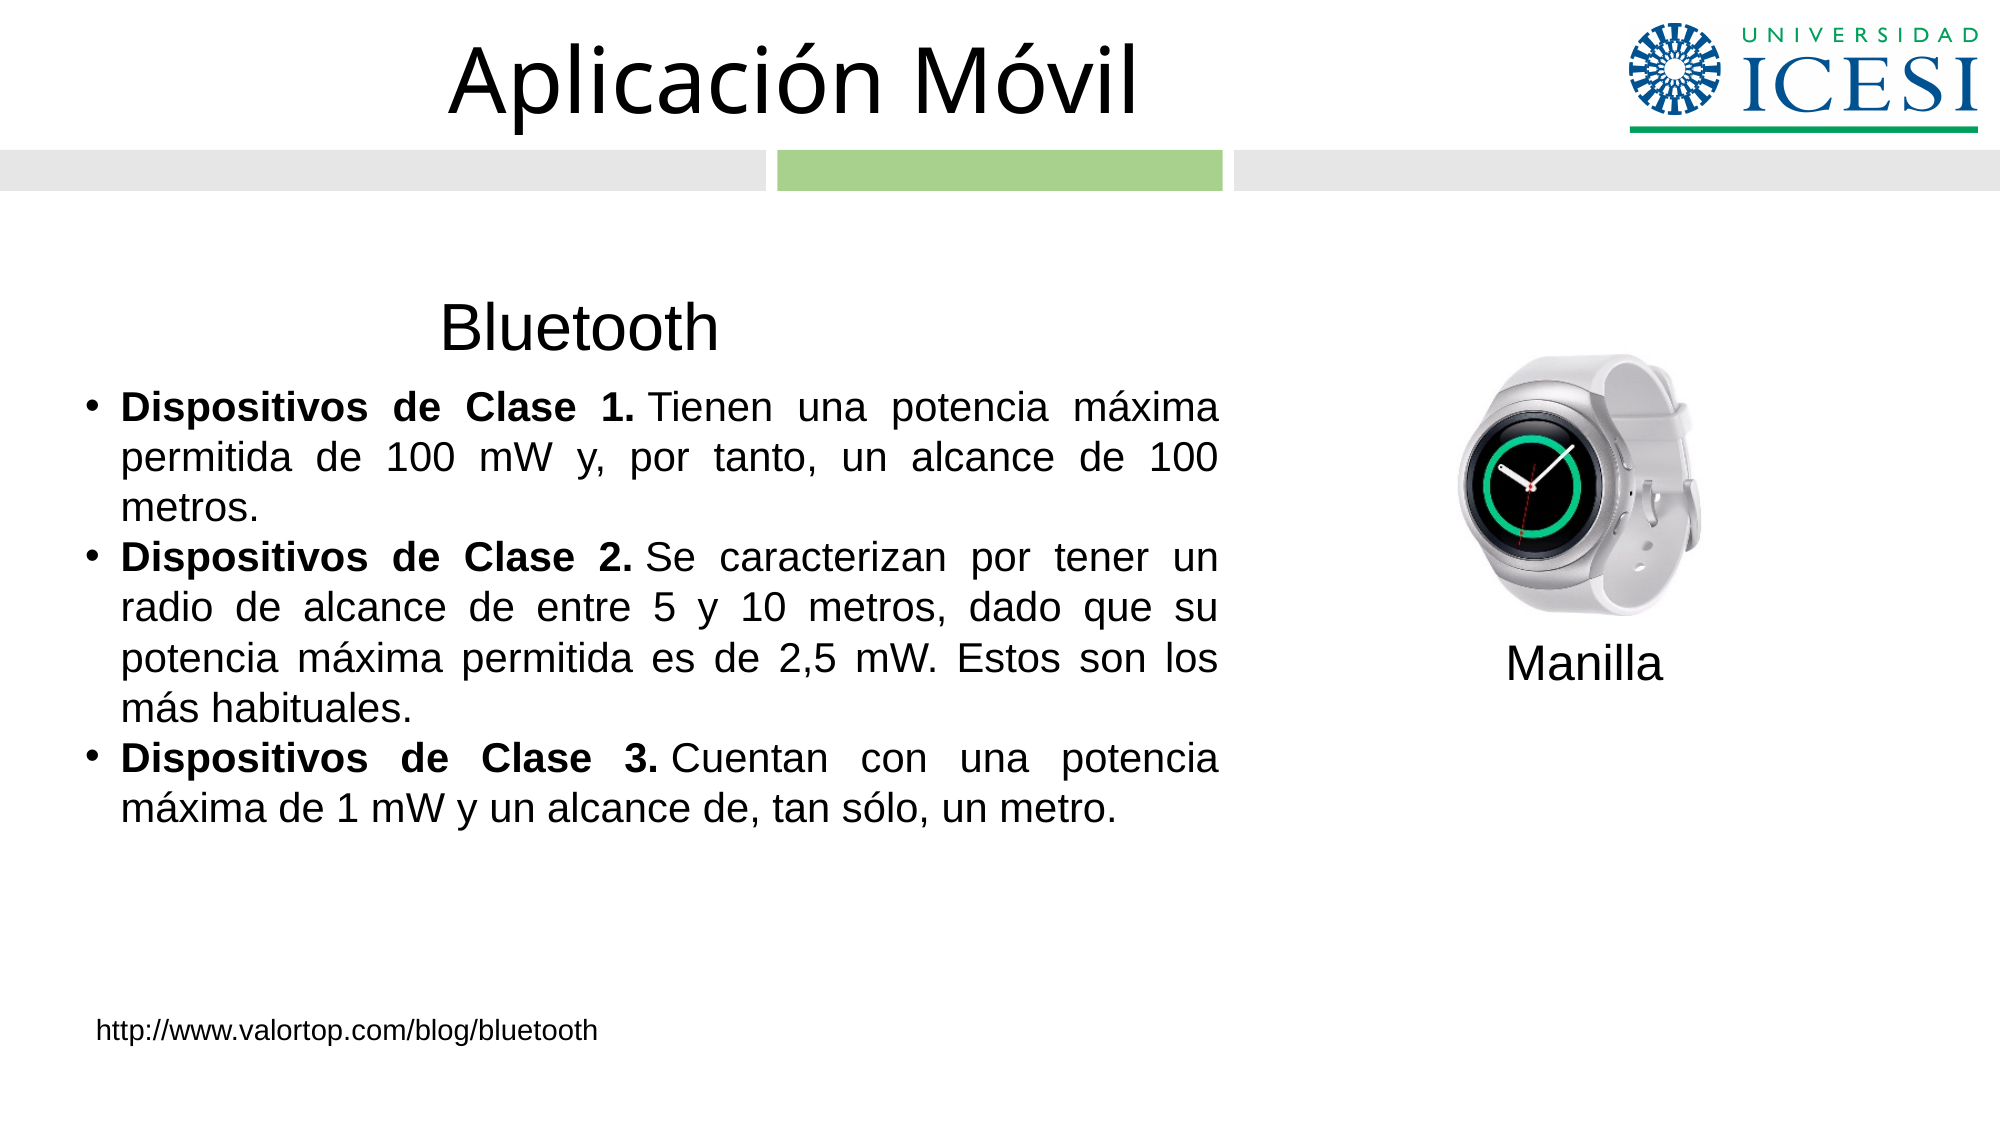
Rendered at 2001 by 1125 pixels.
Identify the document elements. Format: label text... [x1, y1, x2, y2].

text_box [1234, 149, 2000, 191]
picture [1629, 23, 1978, 133]
text_box Dispositivos de Clase 1. Tienen una potencia máxima permitida de 100 mW y, por tanto, un alcance de 100 metros. Dispositivos de Clase 2. Se caracterizan por tener un radio de alcance de entre 5 y 10 metros, dado que su potencia máxima permitida es de 2,5 mW. Estos son los más habituales. Dispositivos de Clase 3. Cuentan con una potencia máxima de 1 mW y un alcance de, tan sólo, un metro. [70, 372, 1235, 838]
text_box http://www.valortop.com/blog/bluetooth [81, 1004, 615, 1054]
text_box [777, 149, 1223, 191]
text_box Aplicación Móvil [0, 30, 1591, 124]
picture [1428, 347, 1730, 623]
text_box Bluetooth [424, 276, 736, 372]
text_box [0, 149, 766, 191]
text_box Manilla [1490, 630, 1691, 698]
